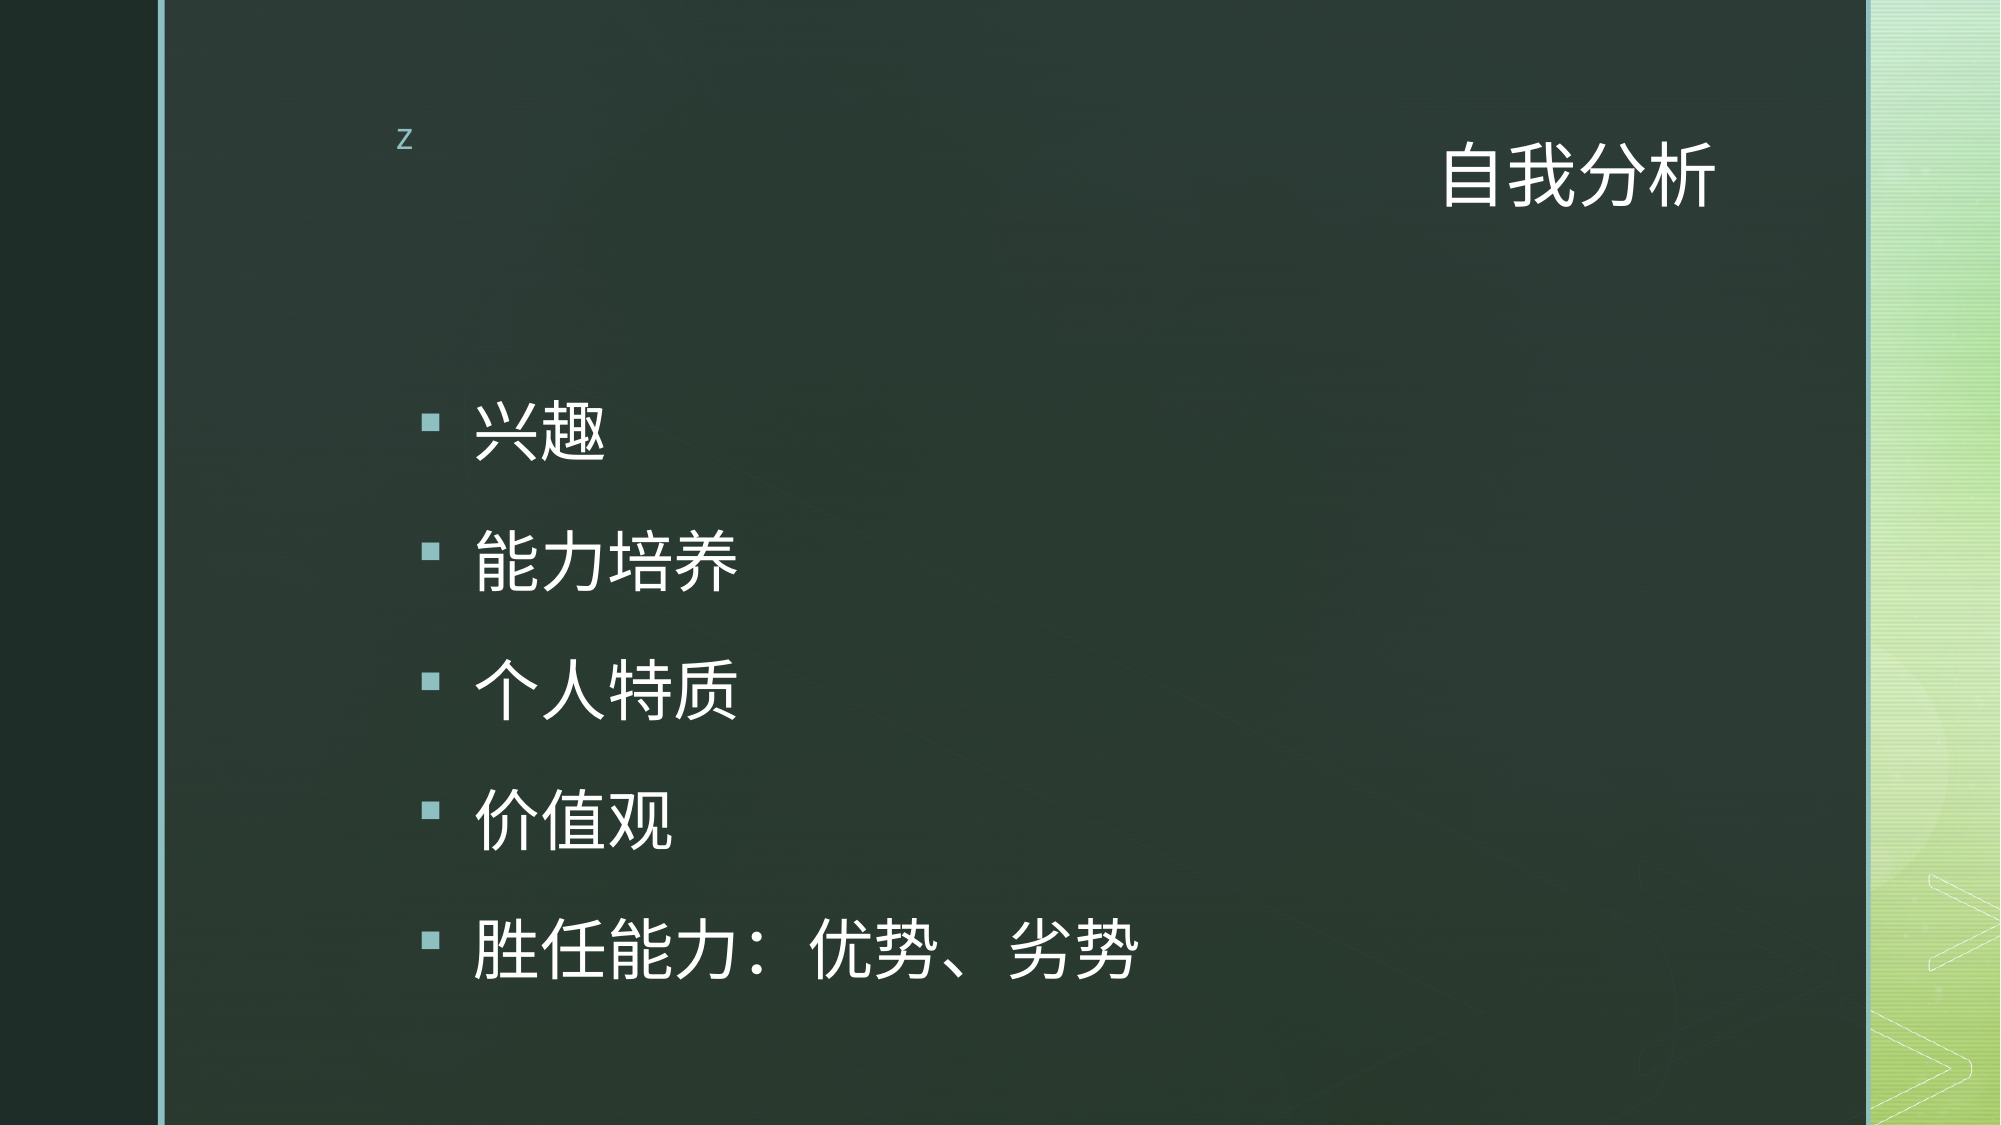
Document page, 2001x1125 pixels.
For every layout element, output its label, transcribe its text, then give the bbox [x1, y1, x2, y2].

title 自我分析 [428, 132, 1734, 310]
list 兴趣 能力培养 个人特质 价值观 胜任能力：优势、劣势 [401, 353, 1681, 1009]
picture [1871, 0, 2001, 1125]
